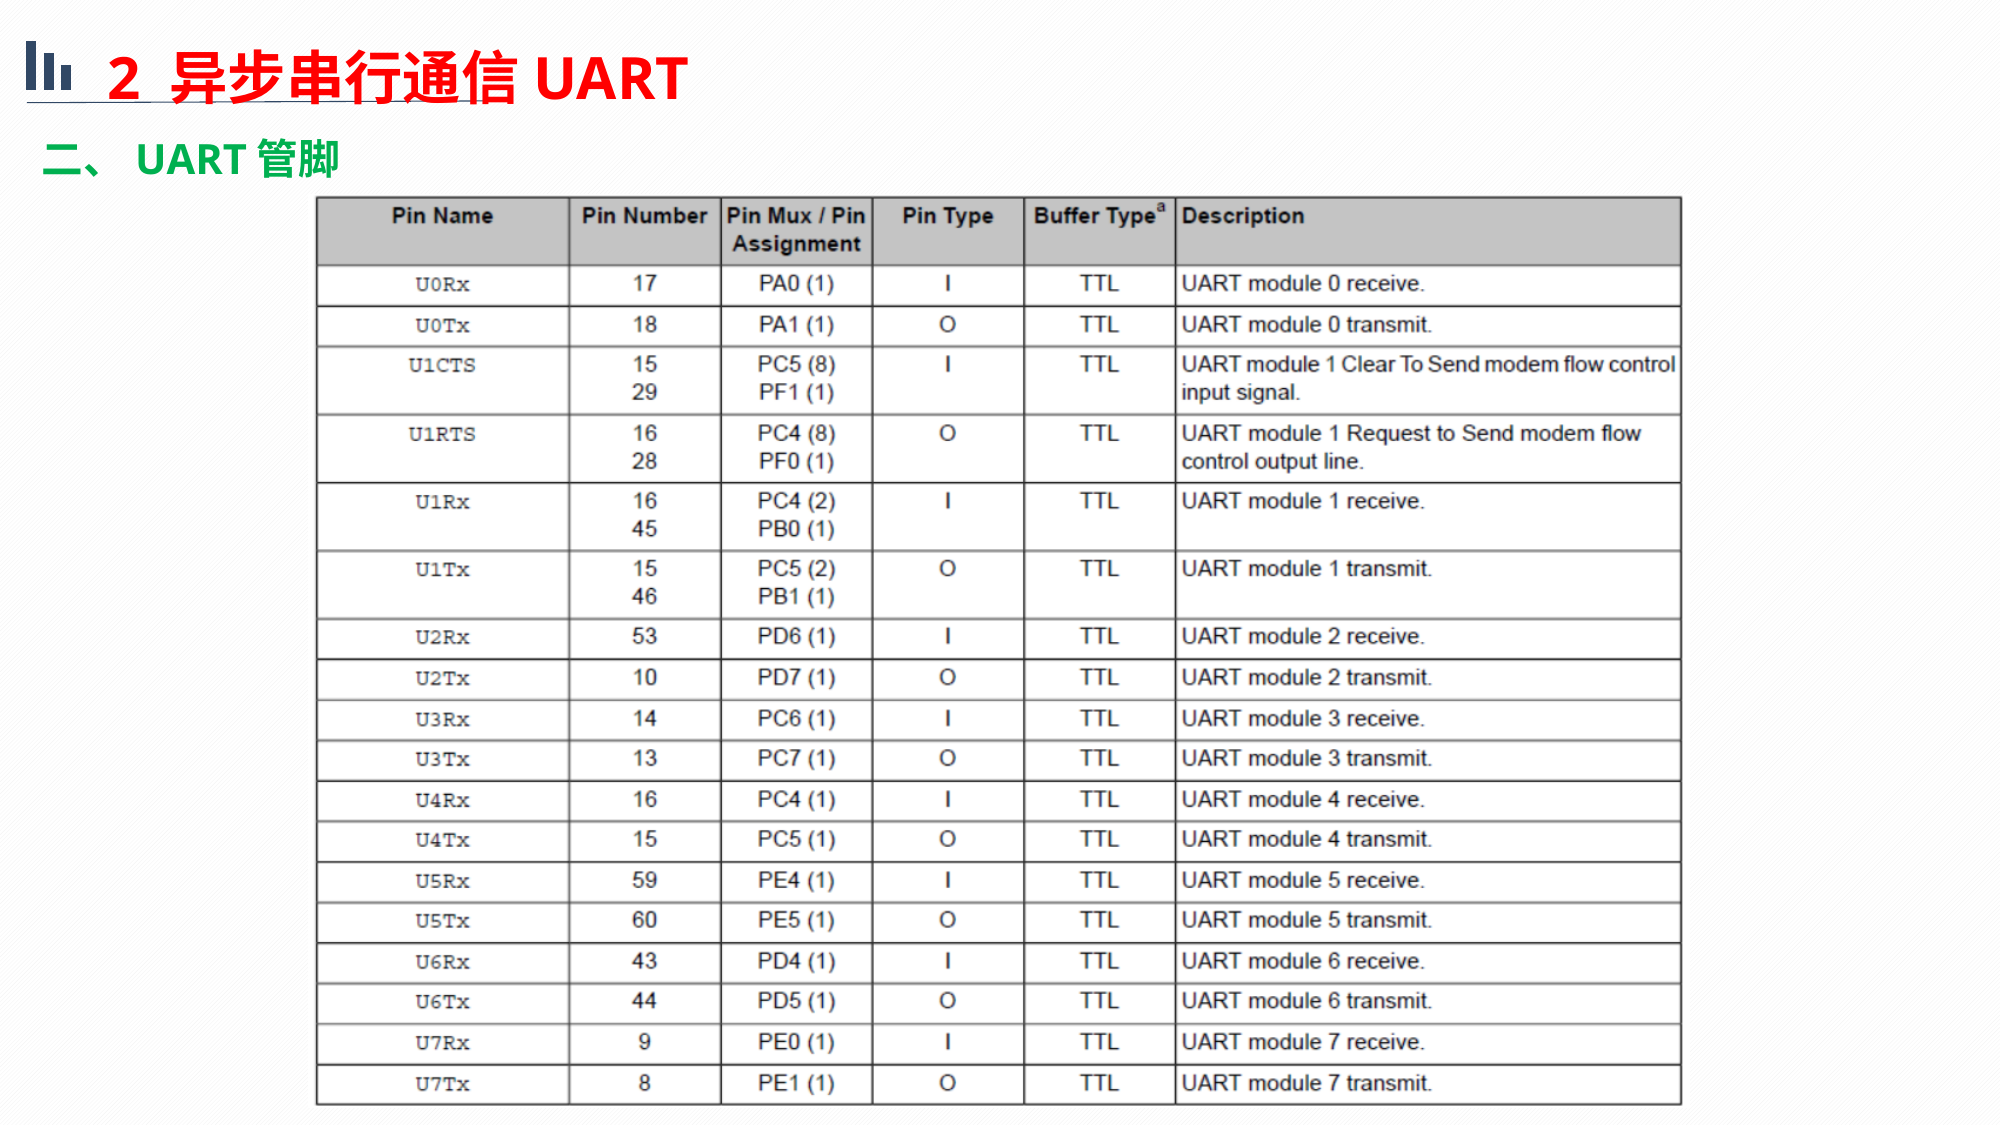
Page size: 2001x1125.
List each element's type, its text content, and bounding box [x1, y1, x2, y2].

picture [308, 194, 1690, 1108]
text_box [26, 34, 775, 120]
text_box 二、UART管脚 [26, 100, 1897, 191]
